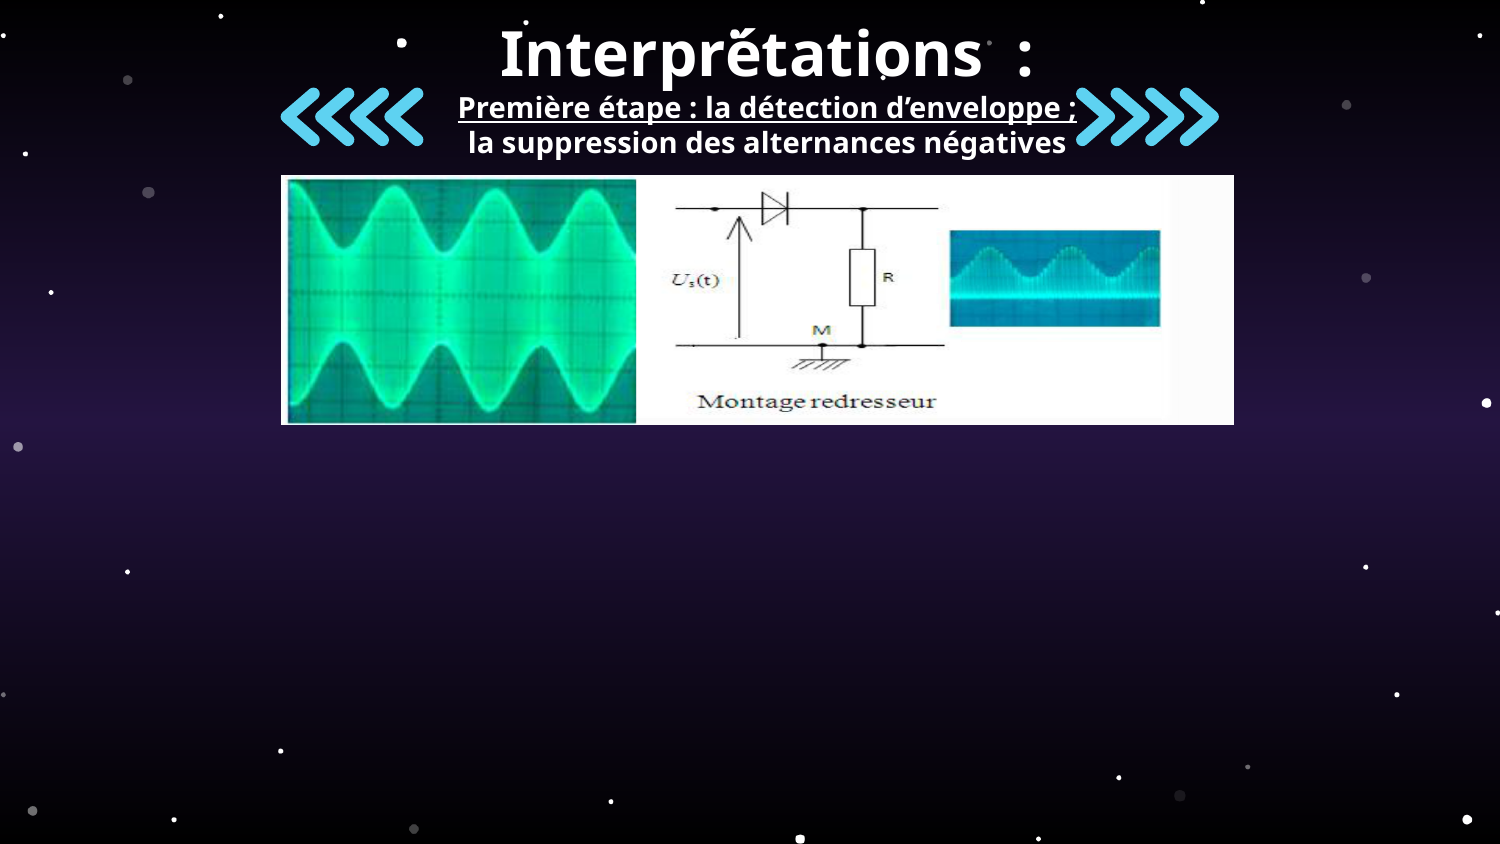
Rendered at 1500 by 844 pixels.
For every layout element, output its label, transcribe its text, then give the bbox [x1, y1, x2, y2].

title Interprétations : Première étape : la détection d’enveloppe ; la suppression des alternances négatives [421, 128, 1113, 174]
picture [0, 0, 1500, 844]
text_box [286, 93, 418, 141]
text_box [1082, 93, 1213, 141]
